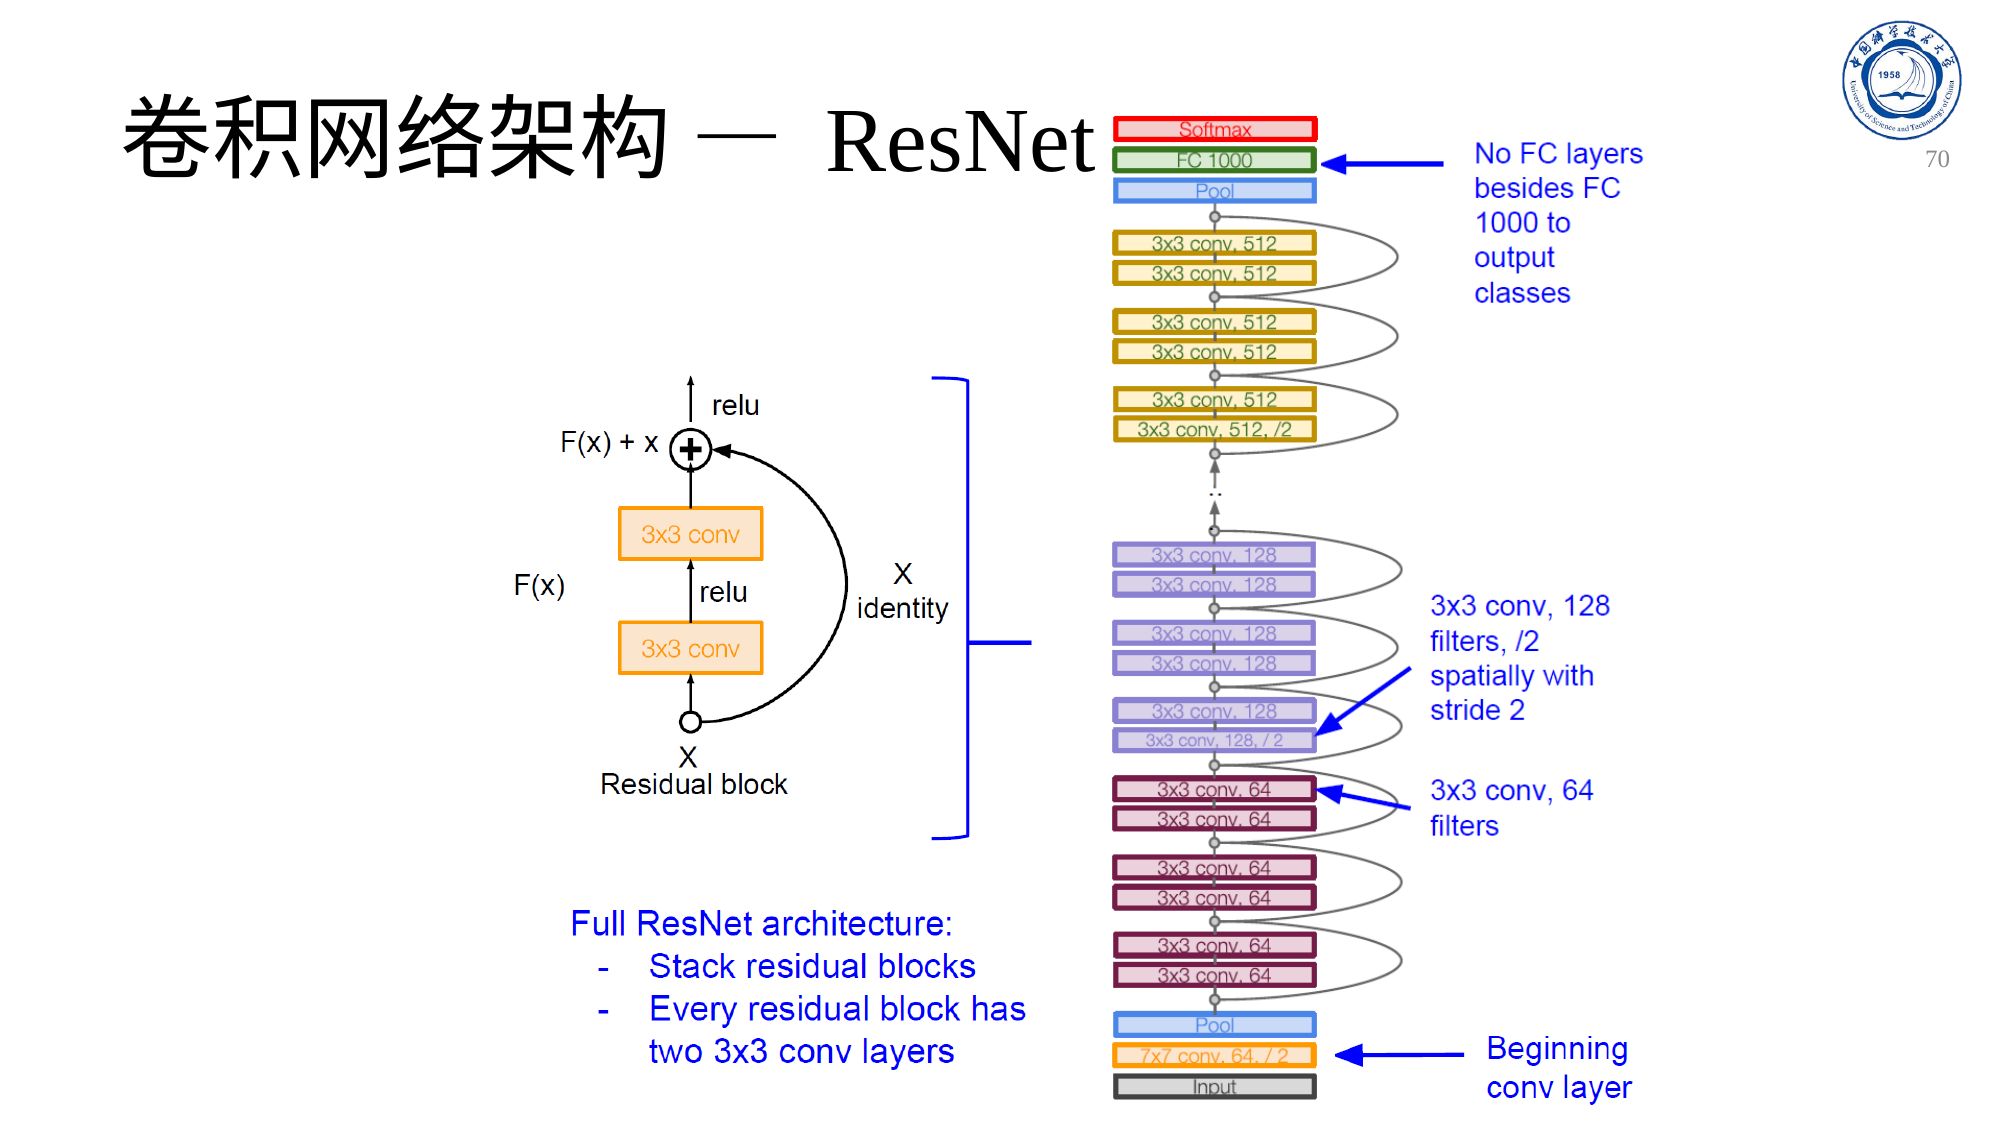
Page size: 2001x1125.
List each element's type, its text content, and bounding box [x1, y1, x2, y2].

picture [1839, 17, 1965, 127]
title 卷积网络架构 — ResNet [105, 59, 1900, 223]
picture [1108, 92, 1651, 1111]
picture [513, 335, 1034, 867]
picture [554, 891, 1045, 1095]
slide_number 70 [1622, 127, 1965, 188]
